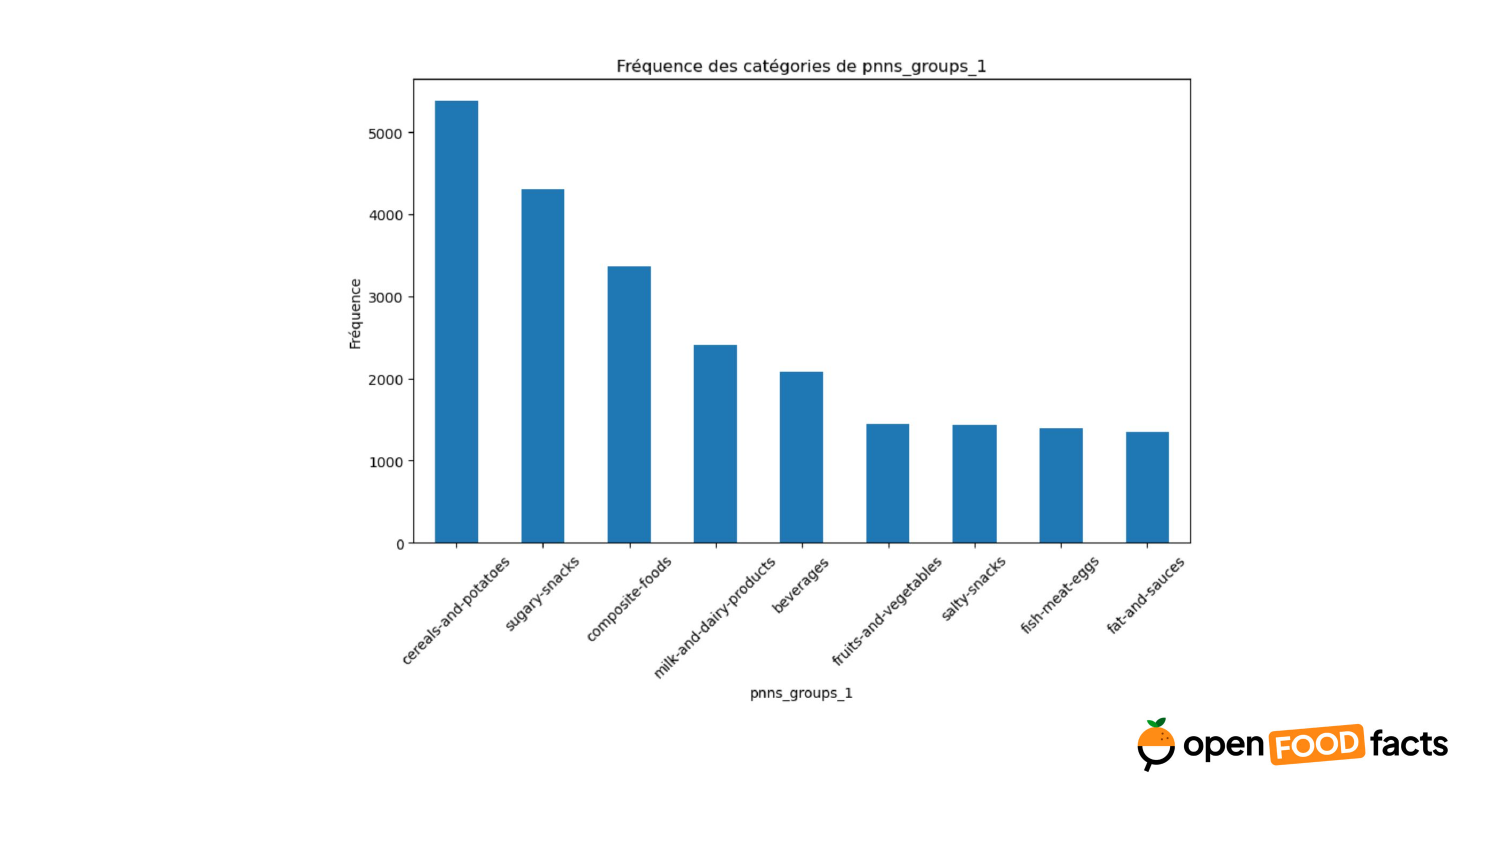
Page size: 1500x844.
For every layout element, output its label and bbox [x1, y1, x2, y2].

picture [342, 48, 1486, 810]
